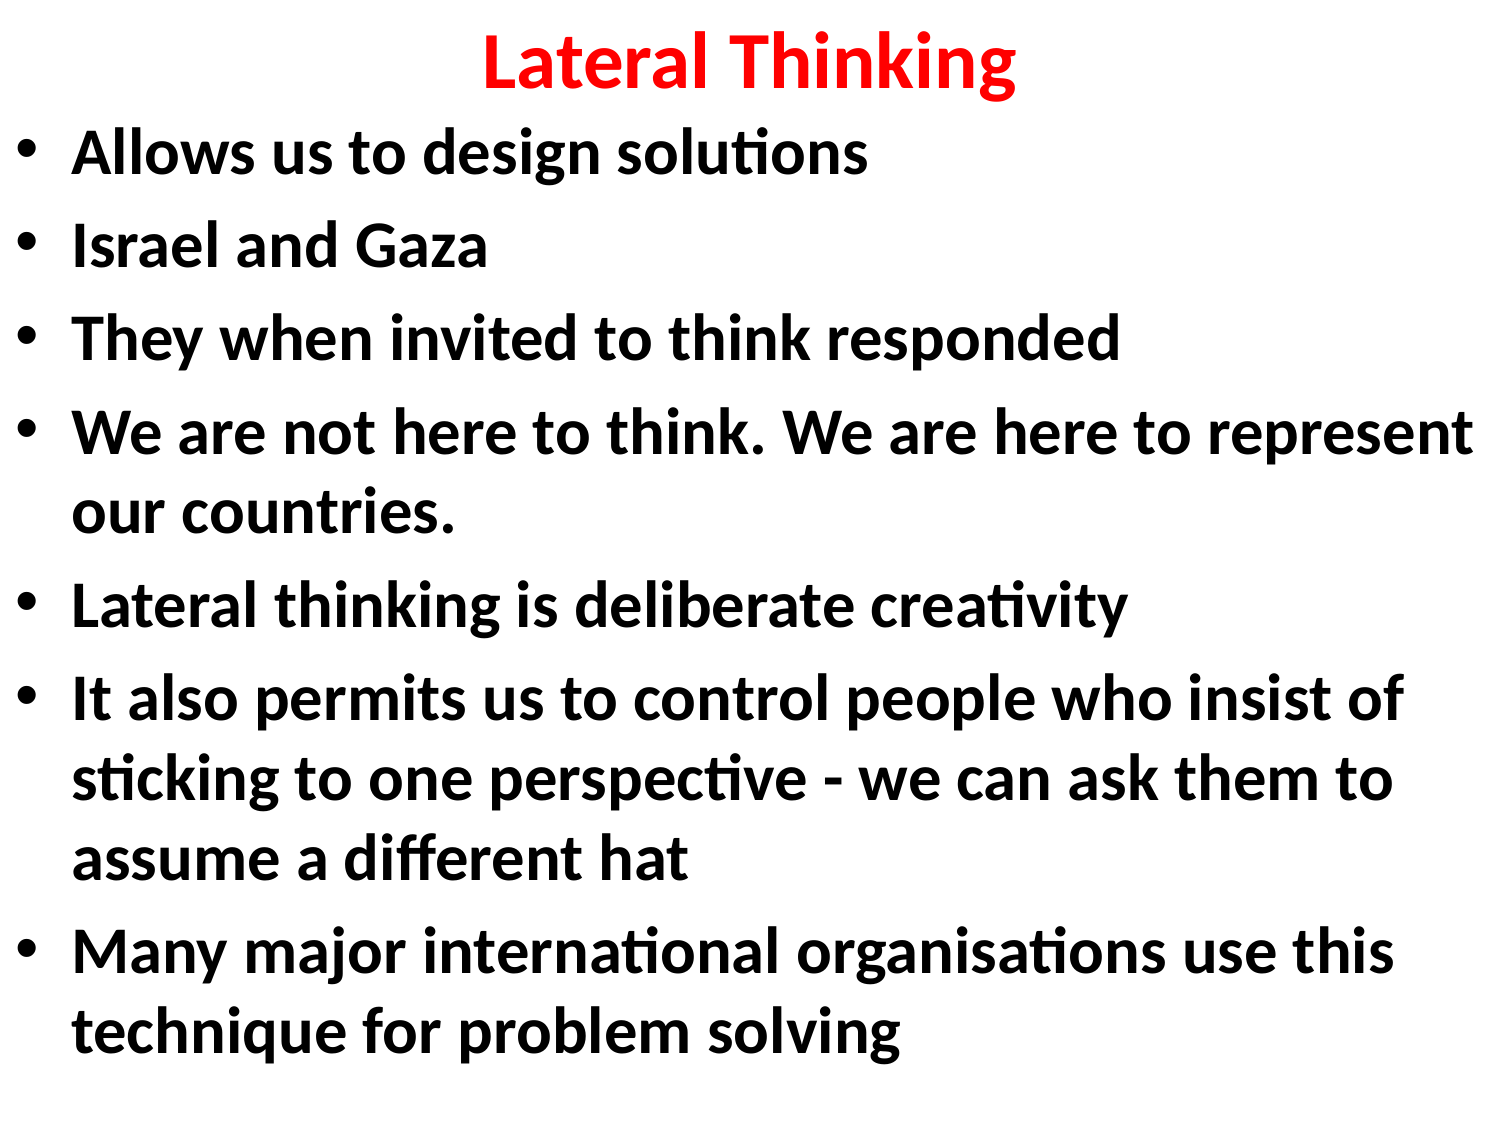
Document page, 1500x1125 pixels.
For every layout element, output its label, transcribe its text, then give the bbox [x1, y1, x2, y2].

title Lateral Thinking [75, 0, 1425, 99]
list Allows us to design solutions Israel and Gaza They when invited to think responded We are not here to think. We are here to represent our countries. Lateral thinking is deliberate creativity It also permits us to control people who insist of sticking to one perspective - we can ask them to assume a different hat Many major international organisations use this technique for problem solving [0, 99, 1500, 993]
